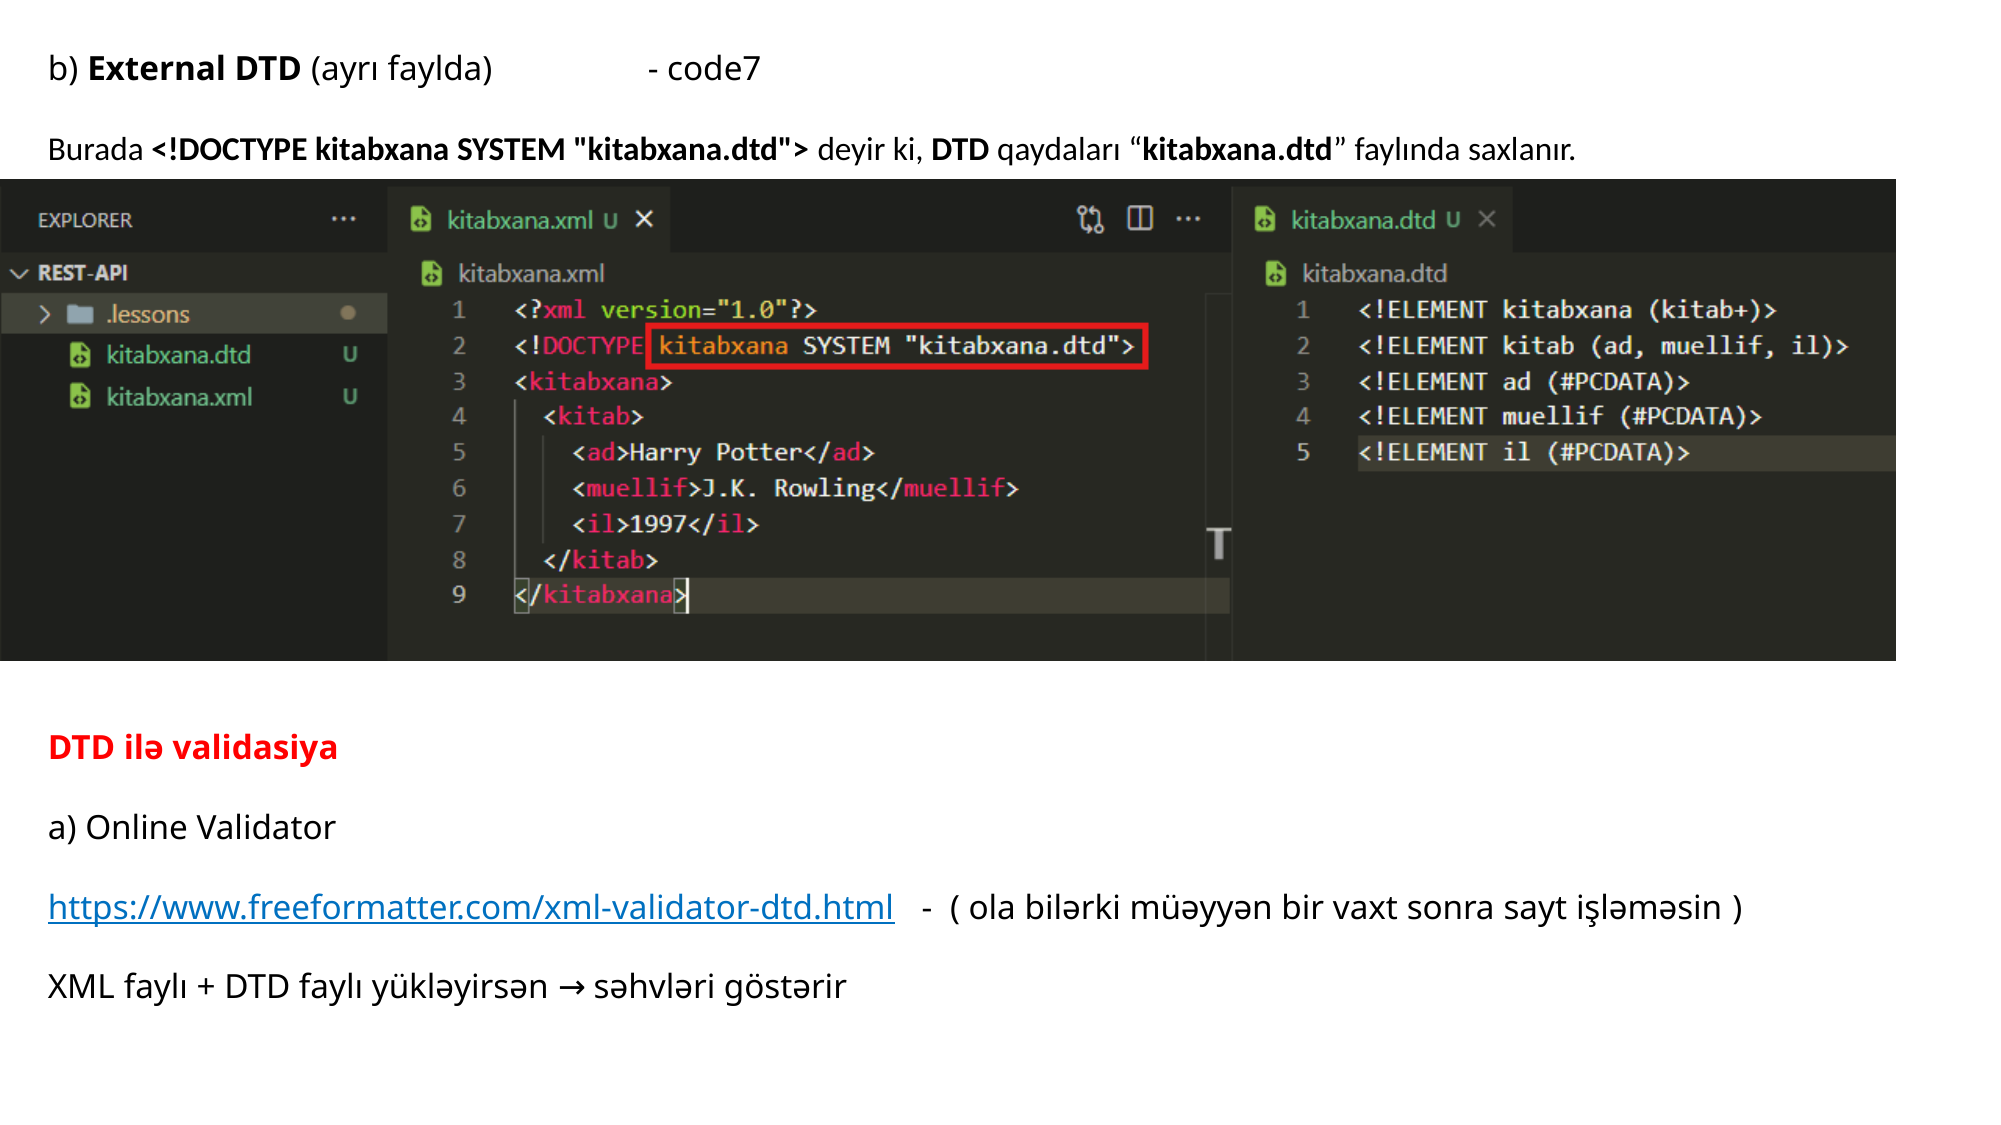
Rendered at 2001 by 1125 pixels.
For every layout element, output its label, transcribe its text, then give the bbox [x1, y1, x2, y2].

text_box b) External DTD (ayrı faylda) - code7 Burada <!DOCTYPE kitabxana SYSTEM "kitabxana.dtd"> deyir ki, DTD qaydaları “kitabxana.dtd” faylında saxlanır. DTD ilə validasiya a) Online Validator https://www.freeformatter.com/xml-validator-dtd.html - ( ola bilərki müəyyən bir vaxt sonra sayt işləməsin ) XML faylı + DTD faylı yükləyirsən → səhvləri göstərir [33, 40, 1973, 1013]
picture [0, 179, 1896, 661]
